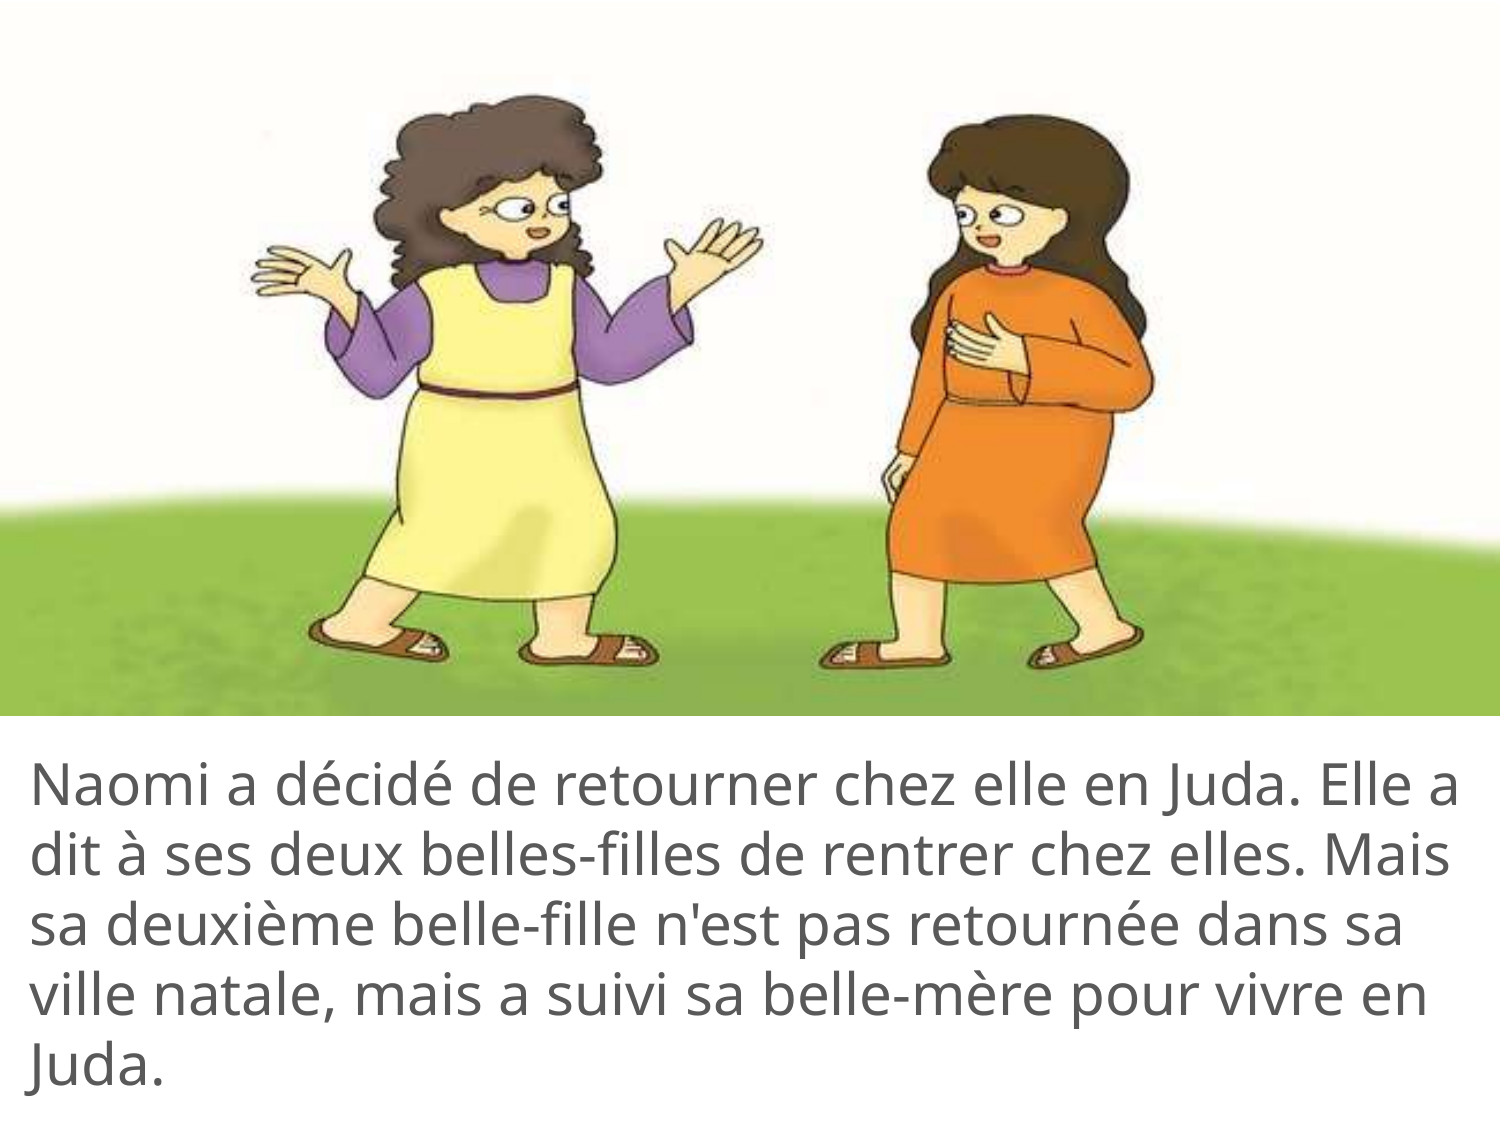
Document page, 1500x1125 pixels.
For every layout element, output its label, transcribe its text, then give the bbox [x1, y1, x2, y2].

text_box Naomi a décidé de retourner chez elle en Juda. Elle a dit à ses deux belles-filles de rentrer chez elles. Mais sa deuxième belle-fille n'est pas retournée dans sa ville natale, mais a suivi sa belle-mère pour vivre en Juda. [14, 739, 1486, 1105]
picture [0, 1, 1500, 717]
